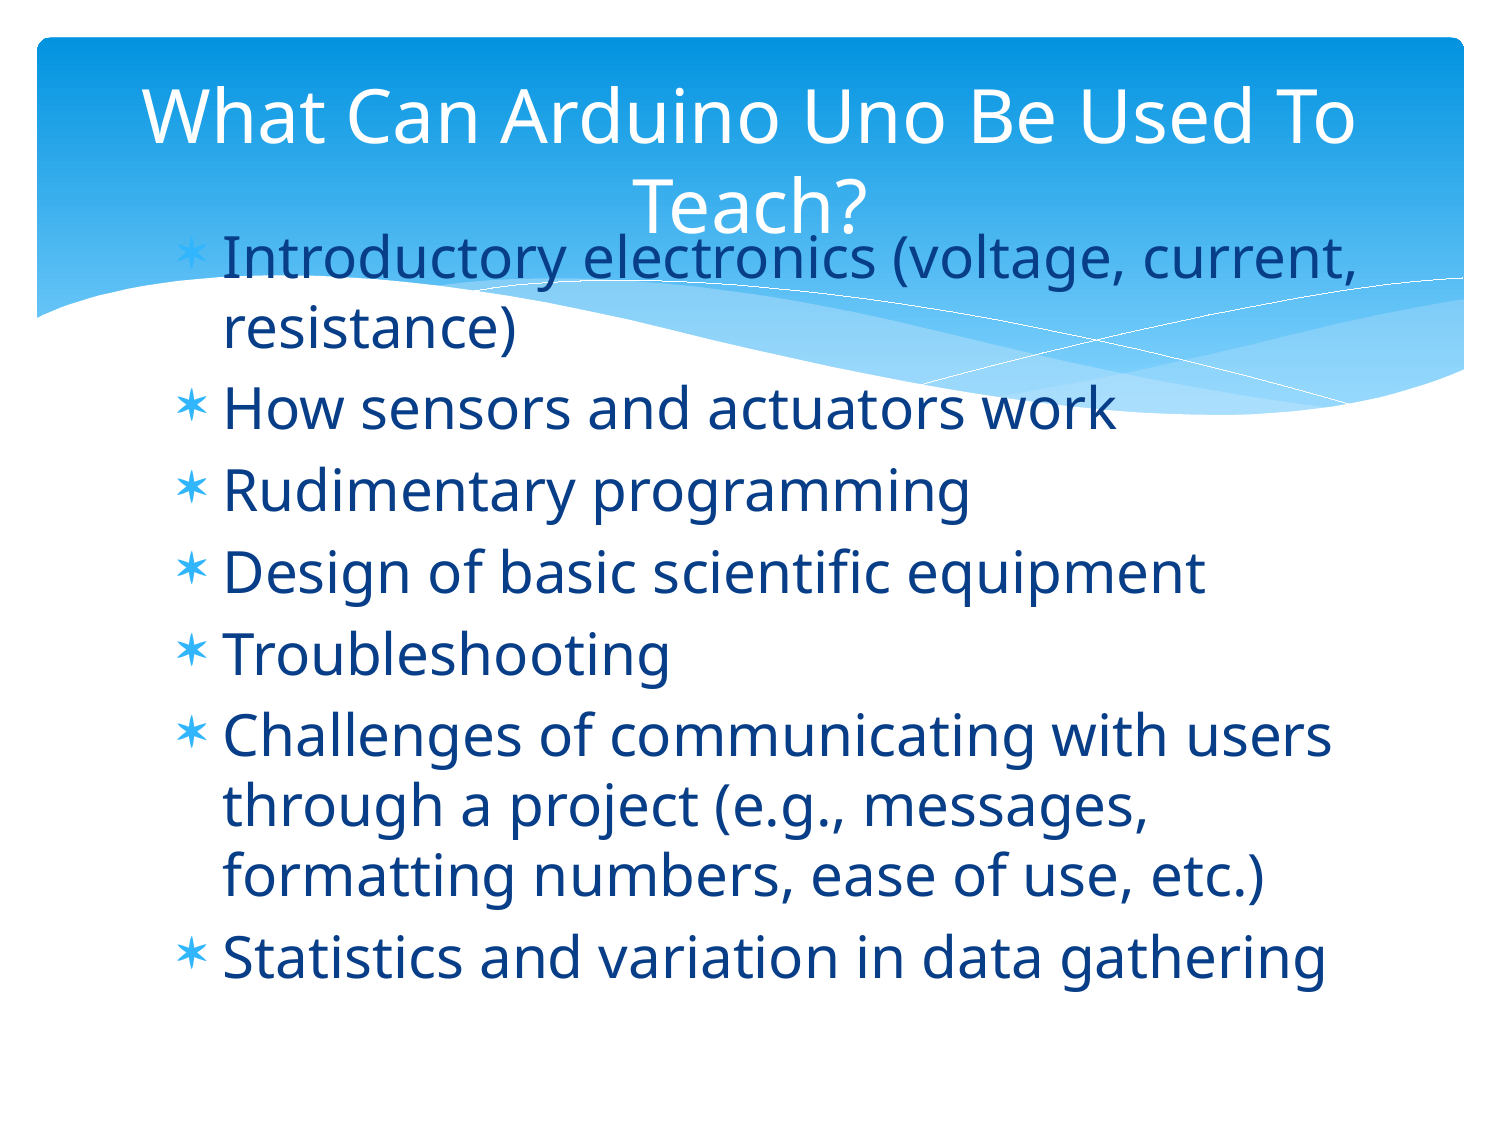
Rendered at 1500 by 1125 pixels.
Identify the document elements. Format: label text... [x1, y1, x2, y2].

list Introductory electronics (voltage, current, resistance) How sensors and actuators work Rudimentary programming Design of basic scientific equipment Troubleshooting Challenges of communicating with users through a project (e.g., messages, formatting numbers, ease of use, etc.) Statistics and variation in data gathering [162, 261, 1378, 779]
title What Can Arduino Uno Be Used To Teach? [50, 55, 1450, 261]
